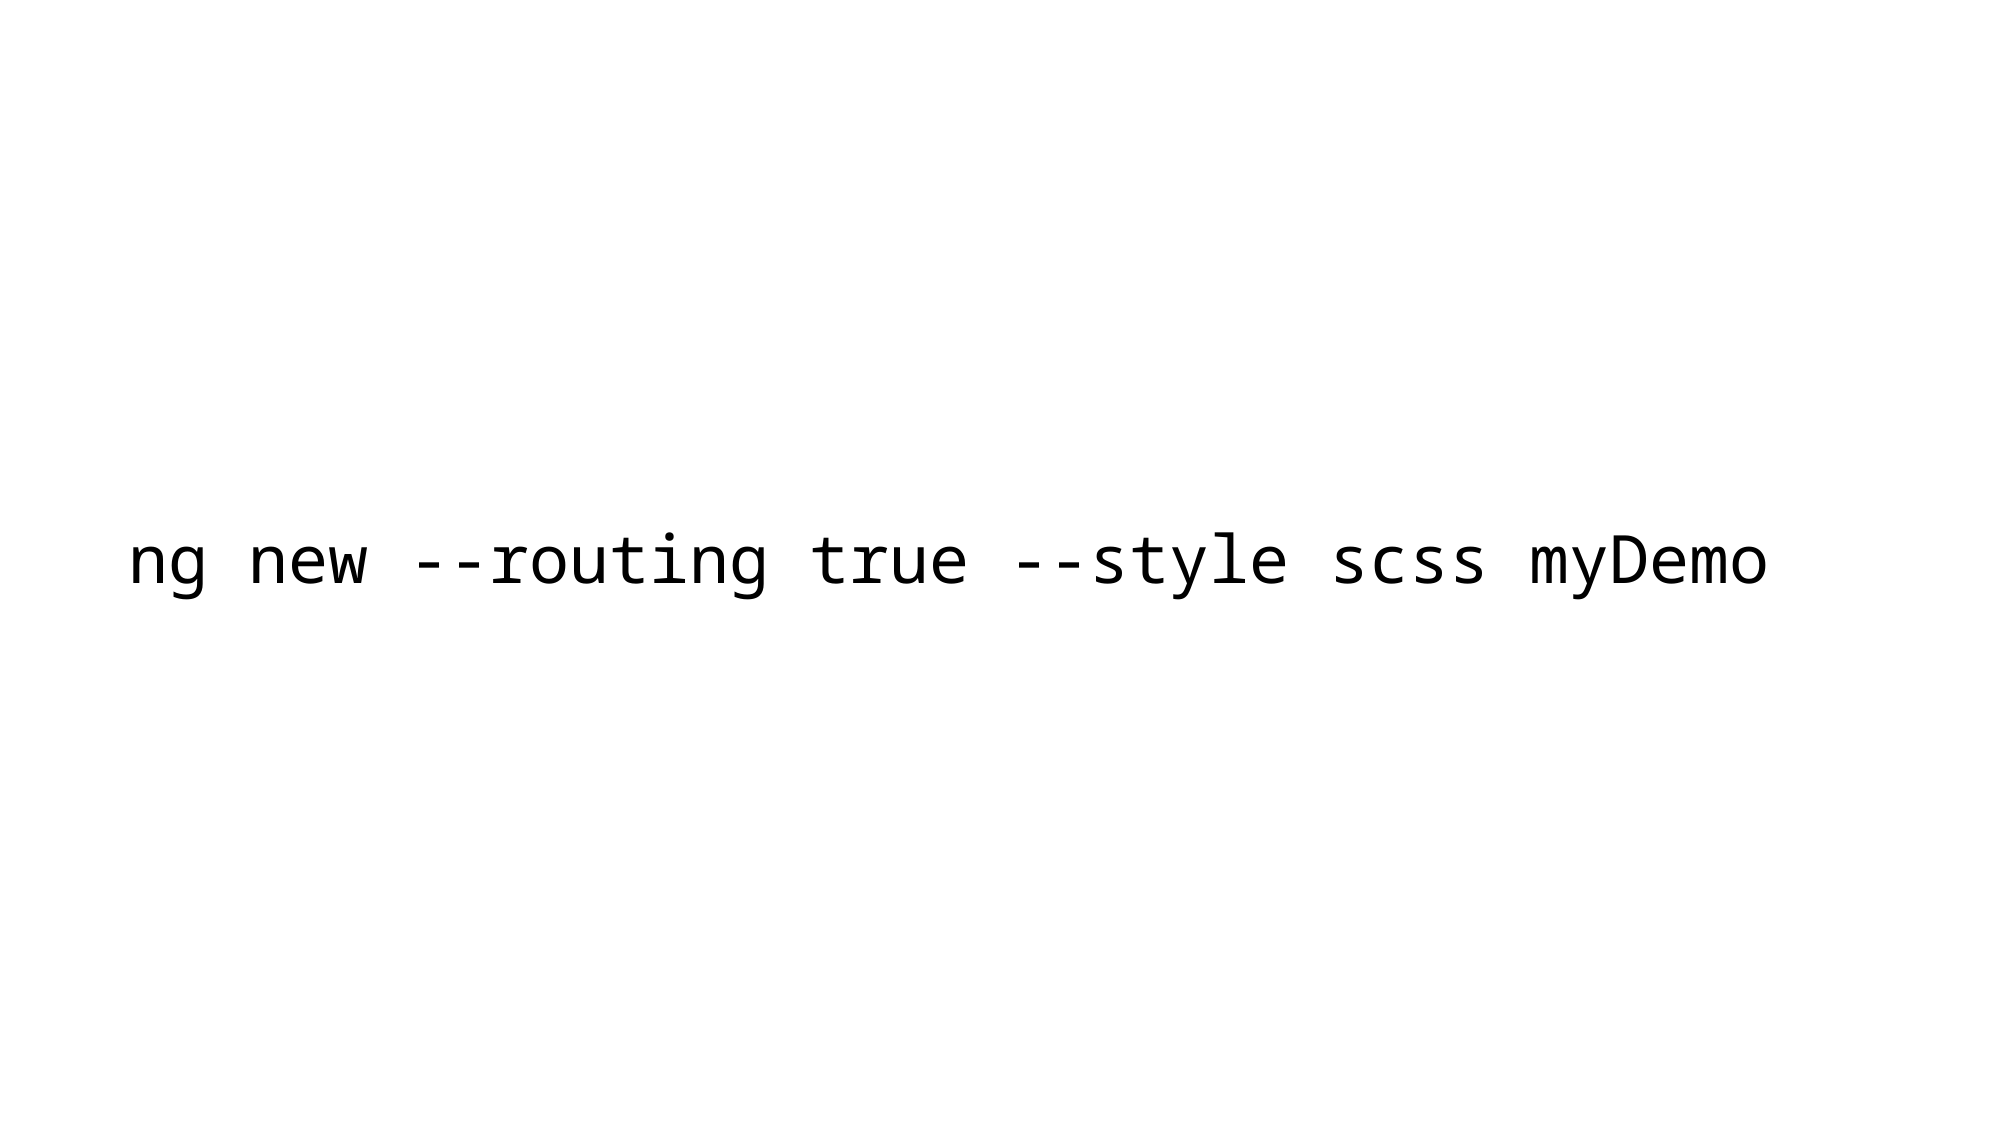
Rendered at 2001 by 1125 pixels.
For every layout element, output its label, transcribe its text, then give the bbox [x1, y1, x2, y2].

text_box ng new --routing true --style scss myDemo [114, 509, 1900, 605]
